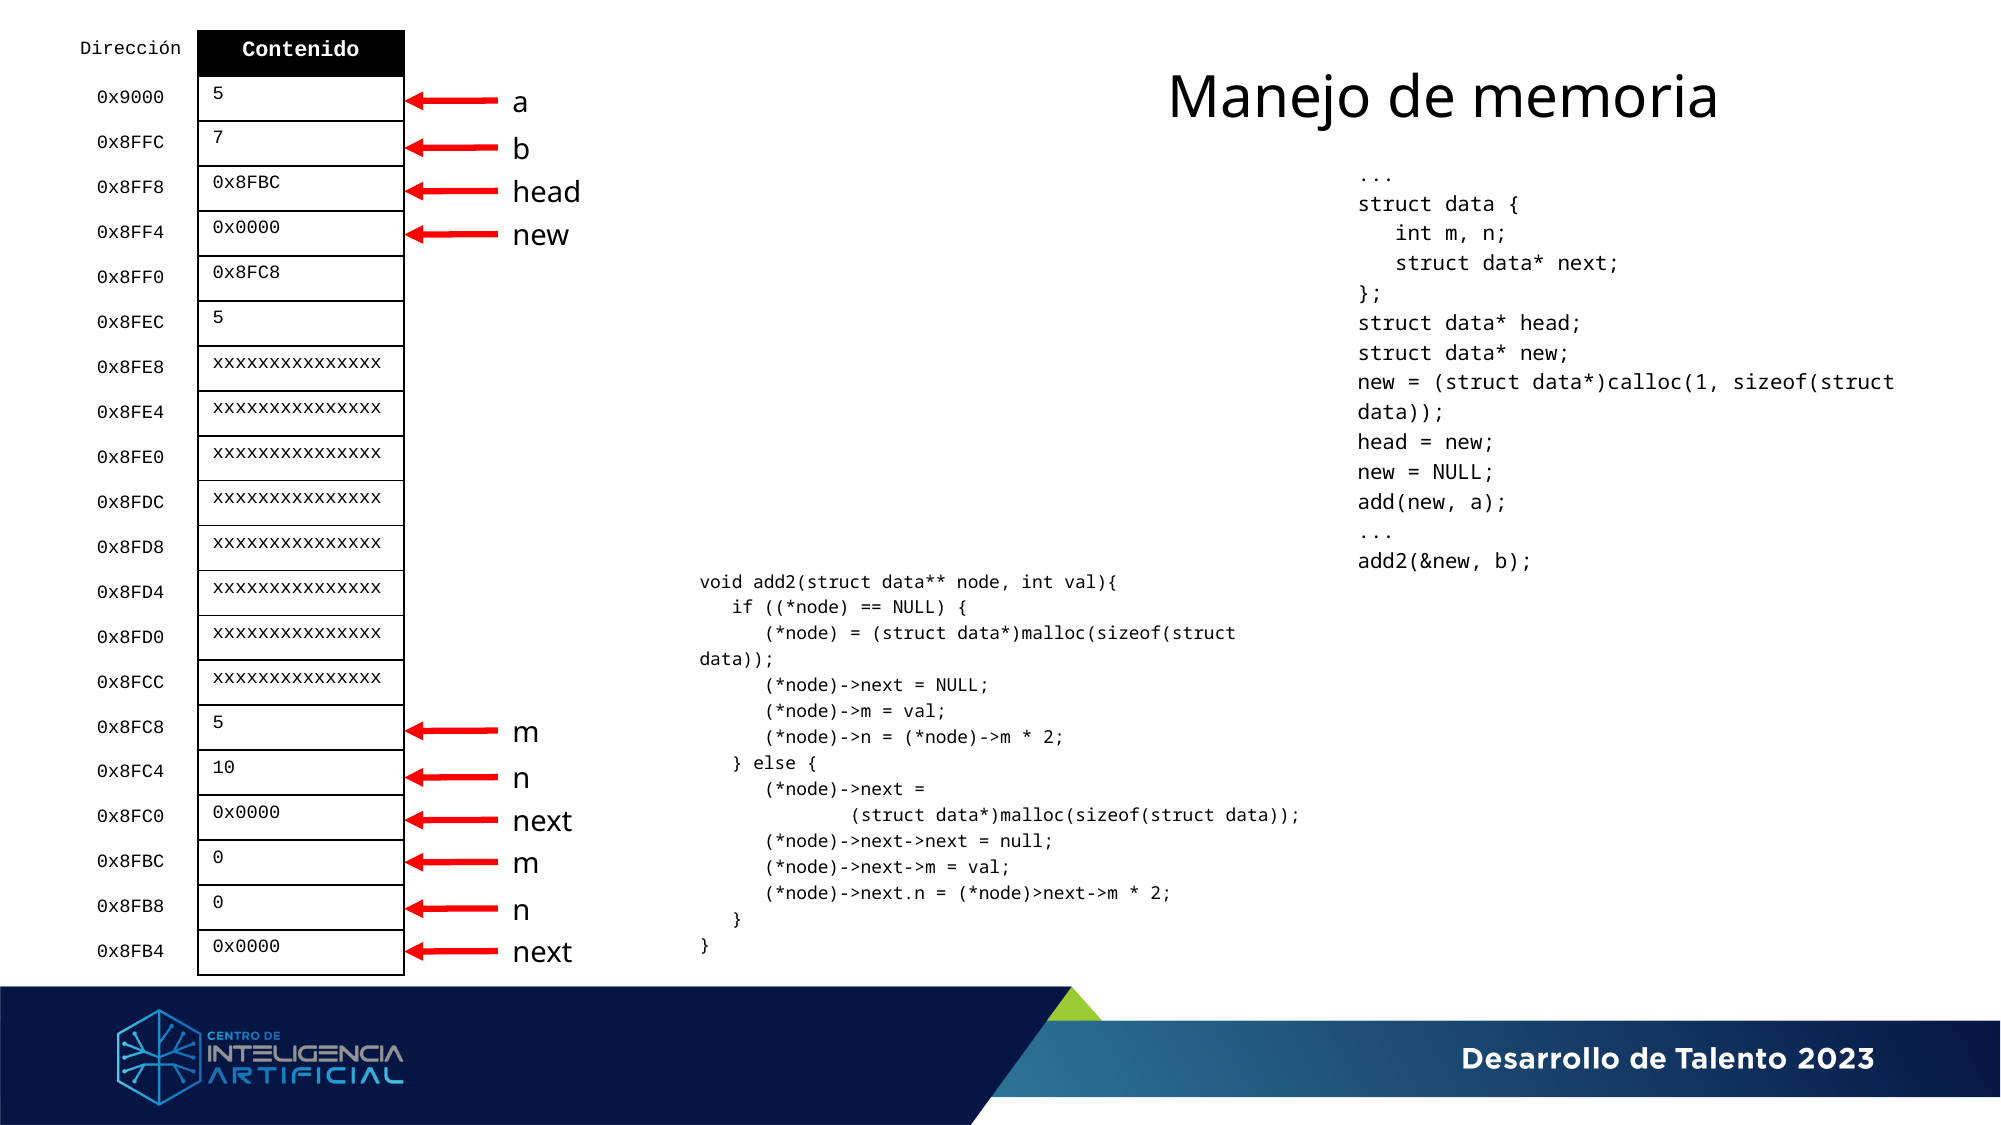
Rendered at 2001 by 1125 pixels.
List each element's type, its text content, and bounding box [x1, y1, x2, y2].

table_cell 0x8FDC [63, 481, 197, 526]
table_cell 0x8FE0 [63, 436, 197, 481]
text_box next [497, 934, 698, 976]
table_cell 0x8FE4 [63, 391, 197, 436]
table_cell 0x8FD8 [63, 526, 197, 570]
table_cell 5 [199, 77, 403, 120]
table_cell xxxxxxxxxxxxxxx [199, 392, 403, 435]
table_cell 0x8FD0 [63, 615, 197, 660]
table_cell 0x8FFC [63, 121, 197, 166]
table_cell 0x0000 [199, 931, 403, 974]
table_cell 0x8FF4 [63, 211, 197, 256]
text_box n [497, 756, 684, 802]
table_cell xxxxxxxxxxxxxxx [199, 437, 403, 480]
table_cell 0x8FC4 [63, 750, 197, 795]
text_box b [497, 122, 541, 166]
table_cell 0x0000 [199, 212, 403, 255]
table_cell 0x8FC8 [199, 257, 403, 300]
table_cell 7 [199, 122, 403, 165]
table_cell 0x8FB4 [63, 930, 197, 975]
table_cell 0x8FD4 [63, 570, 197, 615]
picture [0, 0, 2001, 1125]
table_cell 10 [199, 751, 403, 794]
table_cell 0x8FE8 [63, 346, 197, 391]
text_box head [497, 166, 662, 216]
table_header Contenido [199, 32, 403, 75]
table_cell 0 [199, 886, 403, 929]
table_cell 5 [199, 706, 403, 749]
table_cell xxxxxxxxxxxxxxx [199, 661, 403, 704]
text_box void add2(struct data** node, int val){ if ((*node) == NULL) { (*node) = (struct data*)malloc(sizeof(struct data)); (*node)->next = NULL; (*node)->m = val; (*node)->n = (*node)->m * 2; } else { (*node)->next = (struct data*)malloc(sizeof(struct data)); (*node)->next->next = null; (*node)->next->m = val; (*node)->next.n = (*node)>next->m * 2; } } [684, 558, 1339, 968]
table_cell 0x8FB8 [63, 885, 197, 930]
table_cell 0x8FF8 [63, 166, 197, 211]
table_cell 0x8FC8 [63, 705, 197, 750]
table_cell 0 [199, 841, 403, 884]
table_cell 5 [199, 302, 403, 345]
text_box a [497, 75, 541, 122]
table_header Dirección [63, 31, 197, 76]
table_cell xxxxxxxxxxxxxxx [199, 526, 403, 570]
table_cell xxxxxxxxxxxxxxx [199, 616, 403, 659]
text_box ... struct data { int m, n; struct data* next; }; struct data* head; struct data* new; new = (struct data*)calloc(1, sizeof(struct data)); head = new; new = NULL; add(new, a); ... add2(&new, b); [1342, 147, 1946, 1014]
table_cell 0x8FBC [199, 167, 403, 210]
table_cell 0x8FBC [63, 840, 197, 885]
table_cell 0x9000 [63, 76, 197, 121]
title Manejo de memoria [988, 59, 1899, 138]
table_cell 0x8FC0 [63, 795, 197, 840]
table_cell xxxxxxxxxxxxxxx [199, 347, 403, 390]
text_box m [497, 845, 684, 887]
text_box new [497, 209, 592, 259]
text_box m [497, 705, 684, 756]
text_box n [497, 887, 684, 934]
table_cell 0x0000 [199, 796, 403, 839]
table_cell 0x8FCC [63, 660, 197, 705]
table_cell xxxxxxxxxxxxxxx [199, 571, 403, 615]
table_cell 0x8FEC [63, 301, 197, 346]
text_box next [497, 802, 684, 845]
table_cell xxxxxxxxxxxxxxx [199, 481, 403, 525]
table_cell 0x8FF0 [63, 256, 197, 301]
